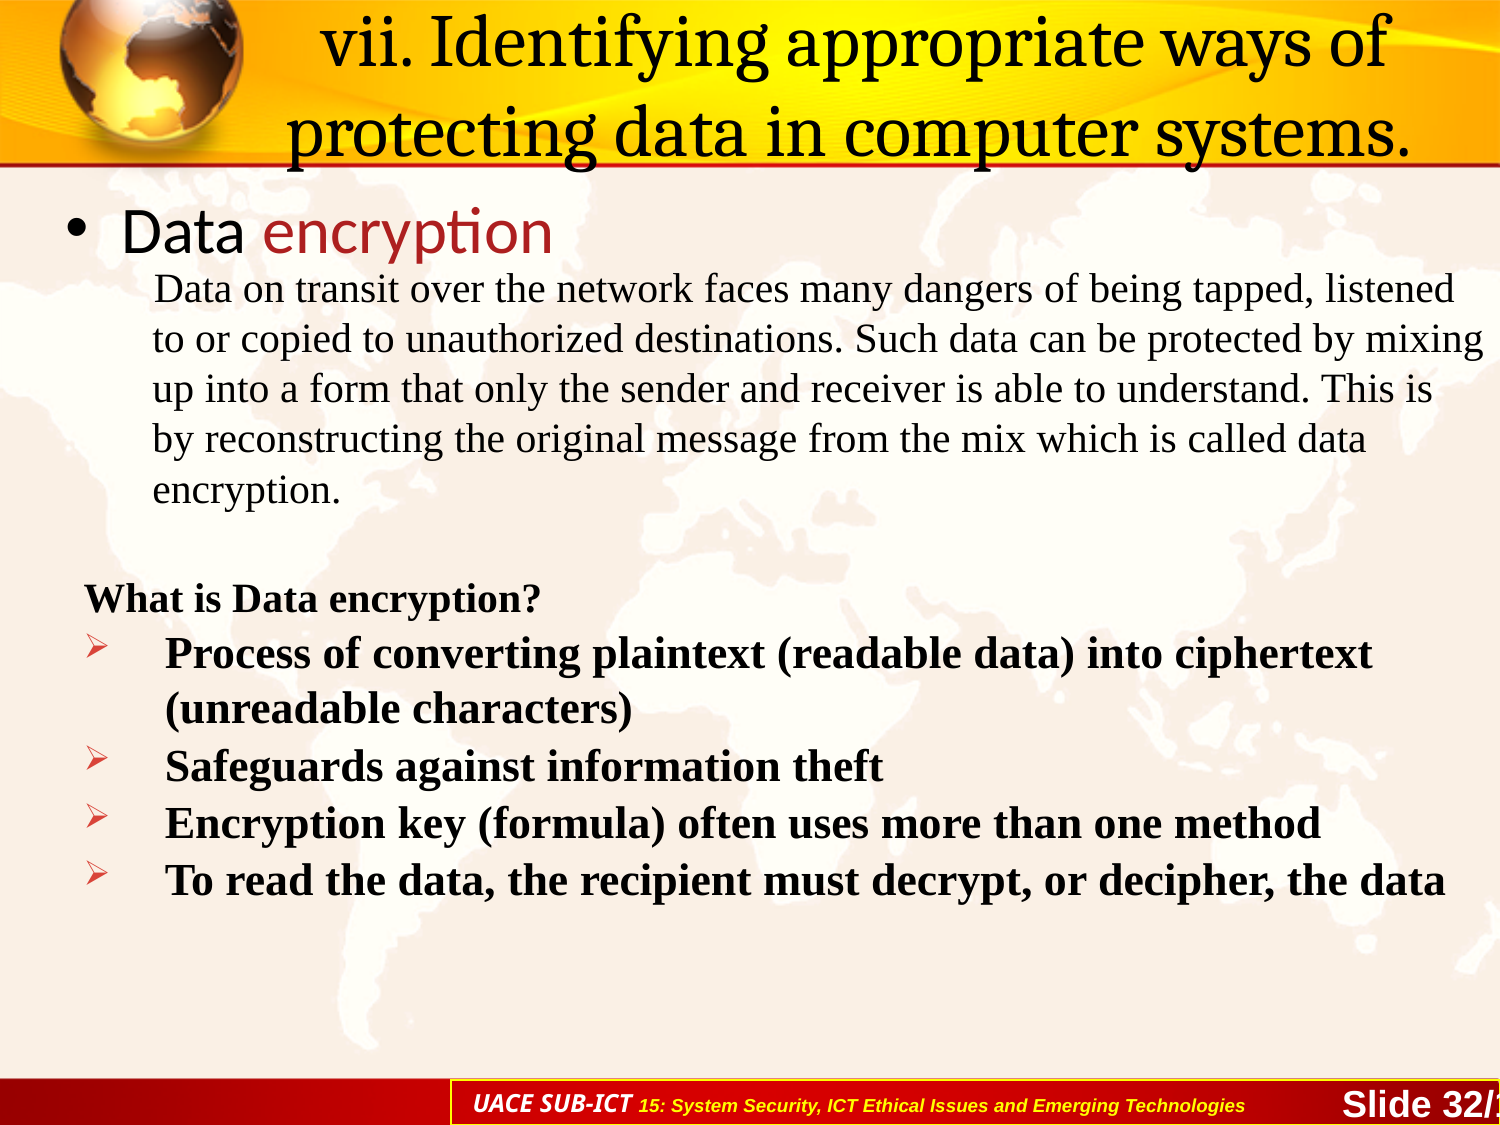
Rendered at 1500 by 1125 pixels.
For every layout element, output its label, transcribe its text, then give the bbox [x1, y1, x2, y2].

picture [0, 0, 1500, 1125]
picture [452, 1081, 1499, 1124]
list Data encryption [49, 178, 1459, 276]
text_box Data on transit over the network faces many dangers of being tapped, listened to or copied to unauthorized destinations. Such data can be protected by mixing up into a form that only the sender and receiver is able to understand. This is by reconstructing the original message from the mix which is called data encryption. What is Data encryption? Process of converting plaintext (readable data) into ciphertext (unreadable characters) Safeguards against information theft Encryption key (formula) often uses more than one method To read the data, the recipient must decrypt, or decipher, the data [50, 253, 1500, 800]
title vii. Identifying appropriate ways of protecting data in computer systems. [212, 0, 1500, 163]
